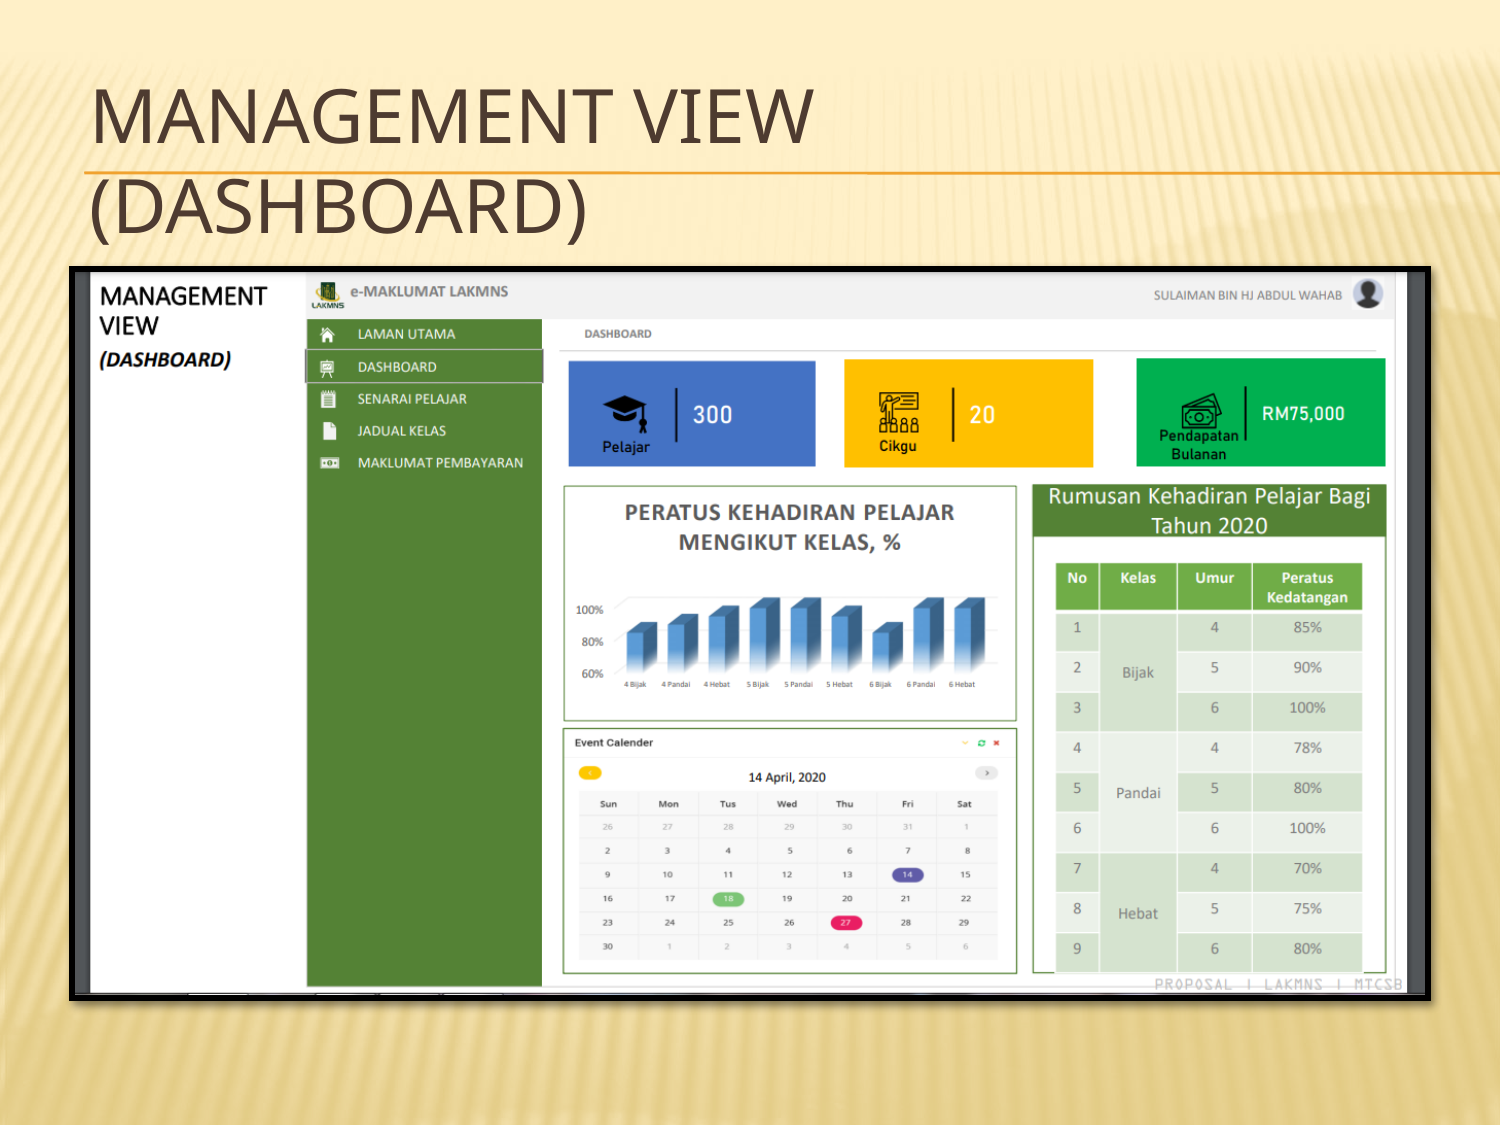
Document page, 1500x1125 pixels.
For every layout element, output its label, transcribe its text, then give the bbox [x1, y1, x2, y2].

picture [74, 271, 1426, 996]
table_cell [67, 1010, 84, 1017]
table_cell [61, 262, 79, 1006]
title MANAGEMENT VIEW (DASHBOARD) [75, 90, 1500, 228]
